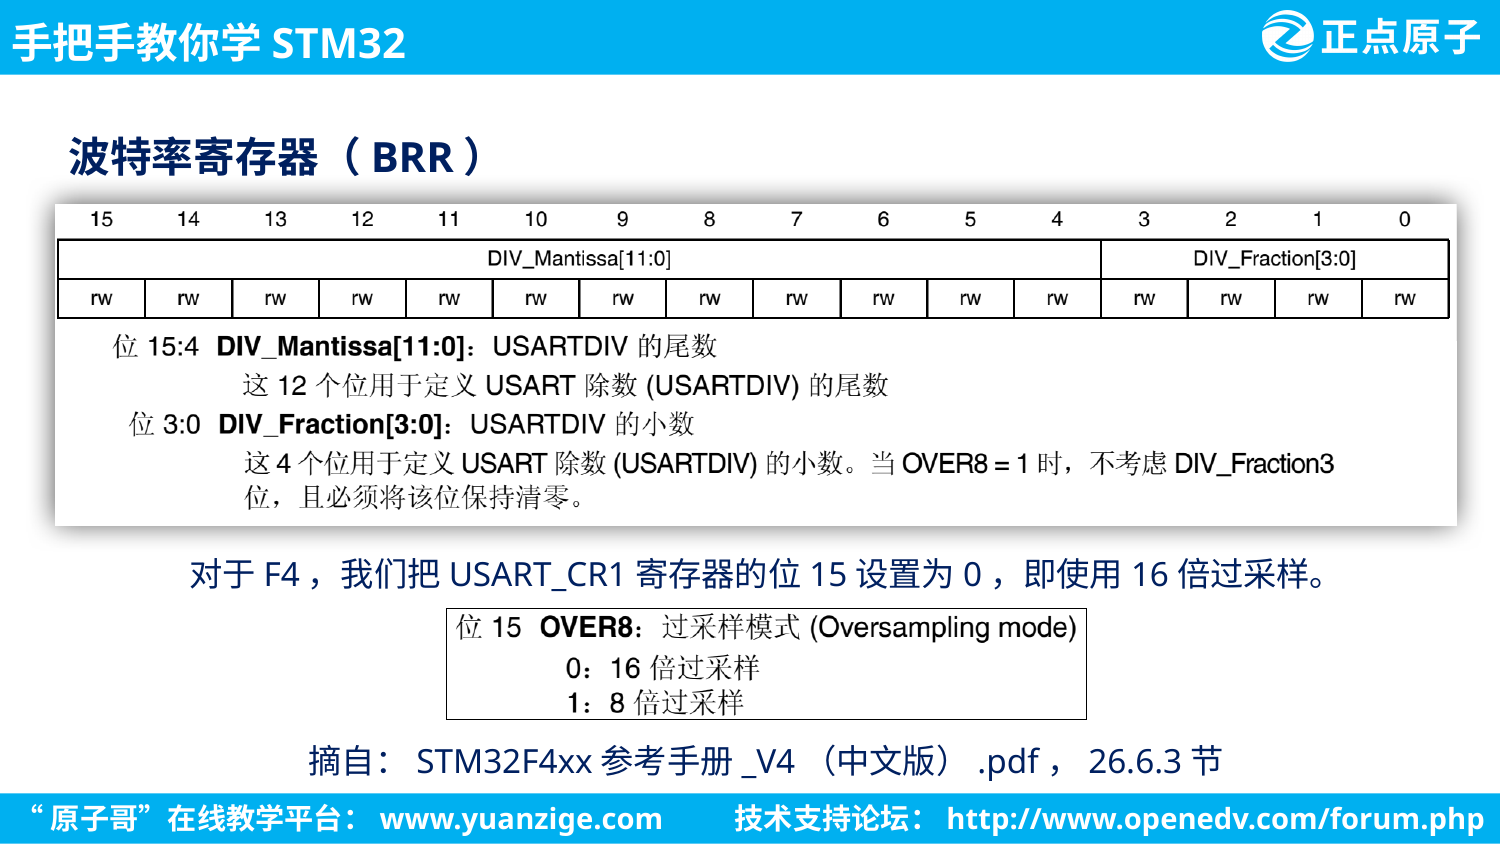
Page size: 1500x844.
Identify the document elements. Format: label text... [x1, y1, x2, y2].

picture [446, 607, 1087, 720]
text_box 对于F4，我们把USART_CR1寄存器的位15设置为0，即使用16倍过采样。 [55, 545, 1477, 601]
picture [1322, 21, 1357, 52]
text_box “原子哥”在线教学平台：www.yuanzige.com [0, 793, 544, 843]
picture [1431, 44, 1438, 52]
text_box 波特率寄存器（BRR） [61, 102, 1029, 183]
picture [55, 204, 1457, 526]
picture [1404, 20, 1438, 54]
picture [1391, 45, 1397, 53]
picture [1412, 44, 1418, 52]
text_box 技术支持论坛：http://www.openedv.com/forum.php [544, 793, 1500, 843]
text_box 摘自：STM32F4xx参考手册_V4（中文版）.pdf，26.6.3节 [293, 732, 1239, 788]
picture [1267, 11, 1313, 45]
text_box 手把手教你学STM32 [0, 0, 967, 75]
picture [1445, 21, 1479, 54]
picture [1367, 18, 1396, 42]
picture [1263, 27, 1307, 61]
text_box [0, 0, 1500, 76]
picture [1364, 45, 1370, 53]
